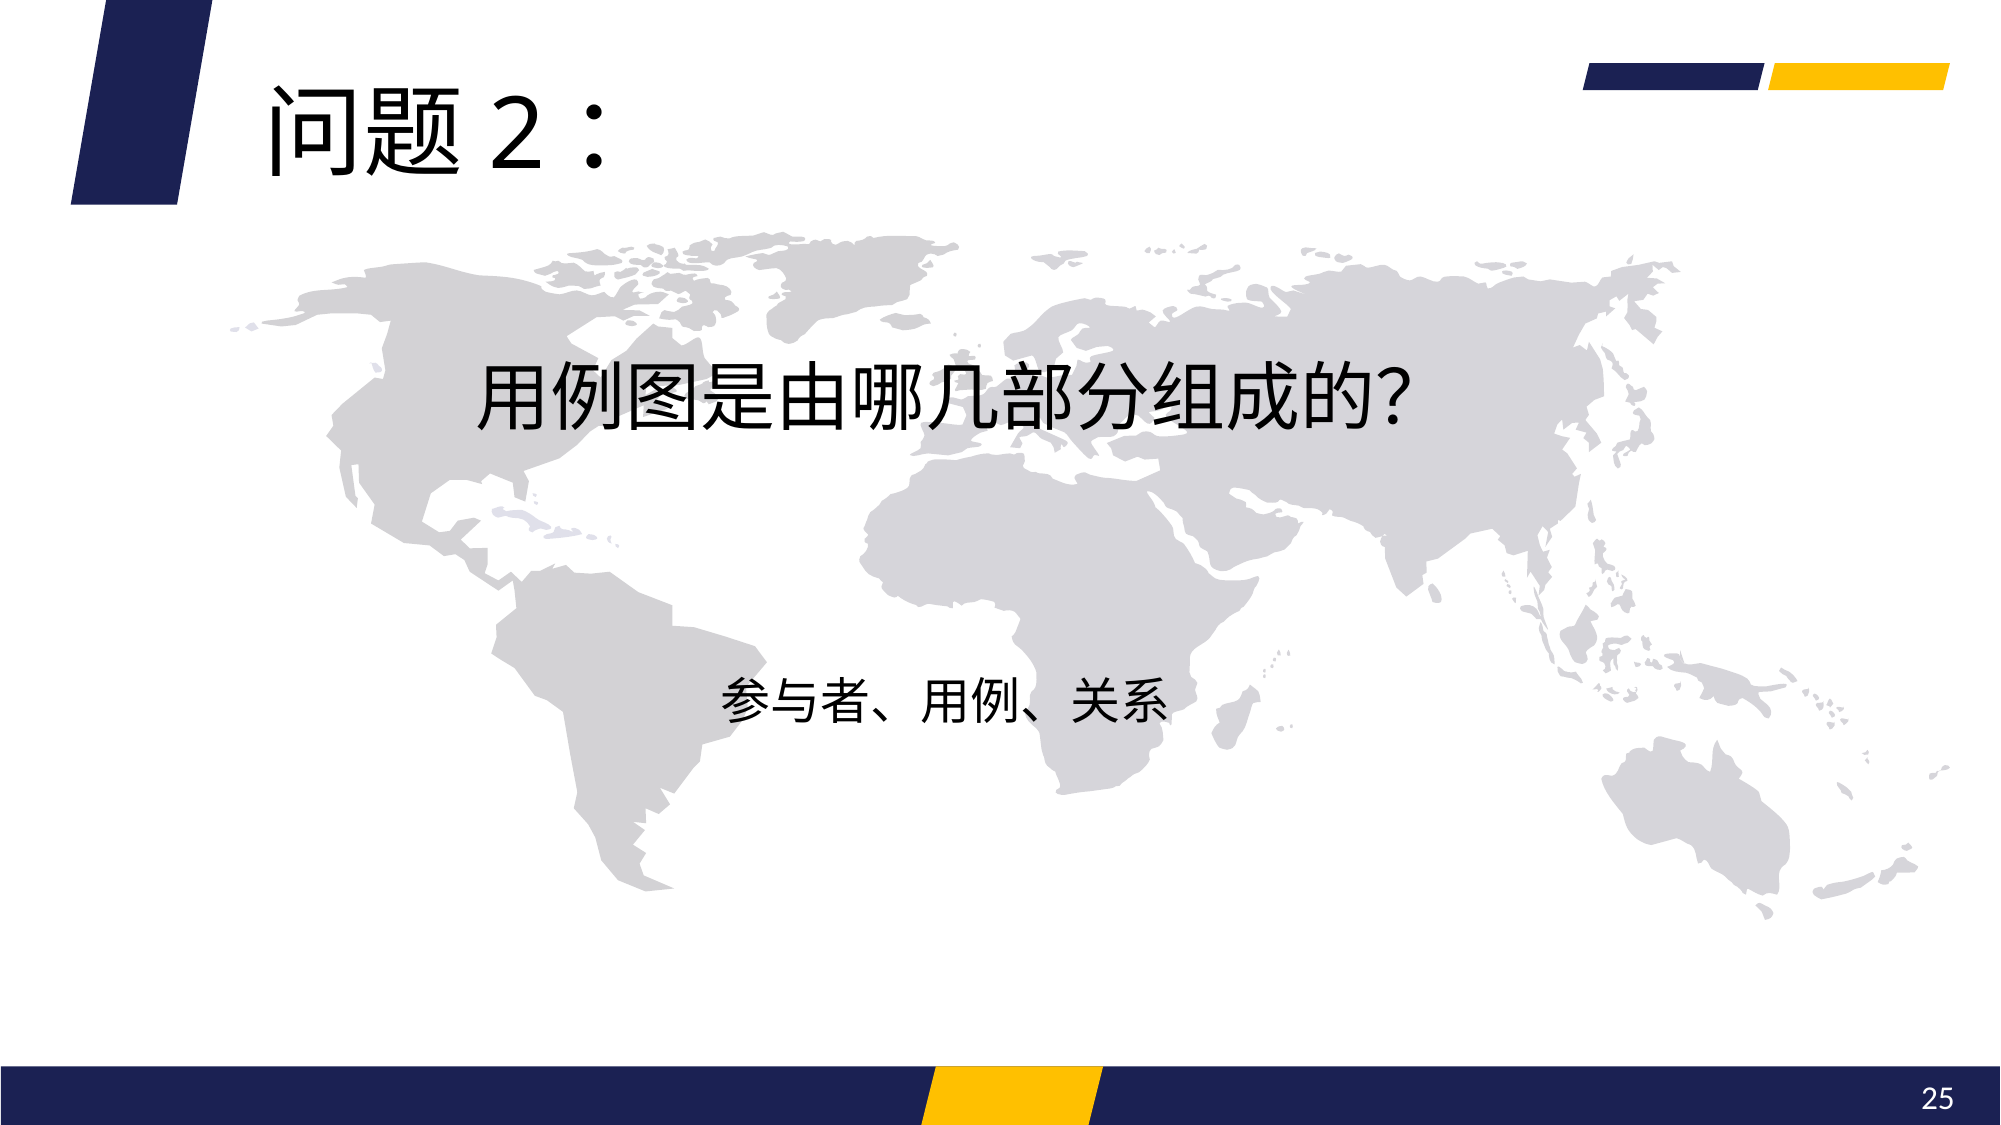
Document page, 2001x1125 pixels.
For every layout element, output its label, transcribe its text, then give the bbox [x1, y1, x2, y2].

text_box [0, 1064, 935, 1125]
text_box [919, 1064, 1106, 1125]
text_box [1091, 1064, 2000, 1125]
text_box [229, 231, 1951, 921]
text_box 问题2： [244, 58, 2000, 199]
slide_number 25 [1503, 1065, 1970, 1125]
text_box [68, 0, 215, 207]
